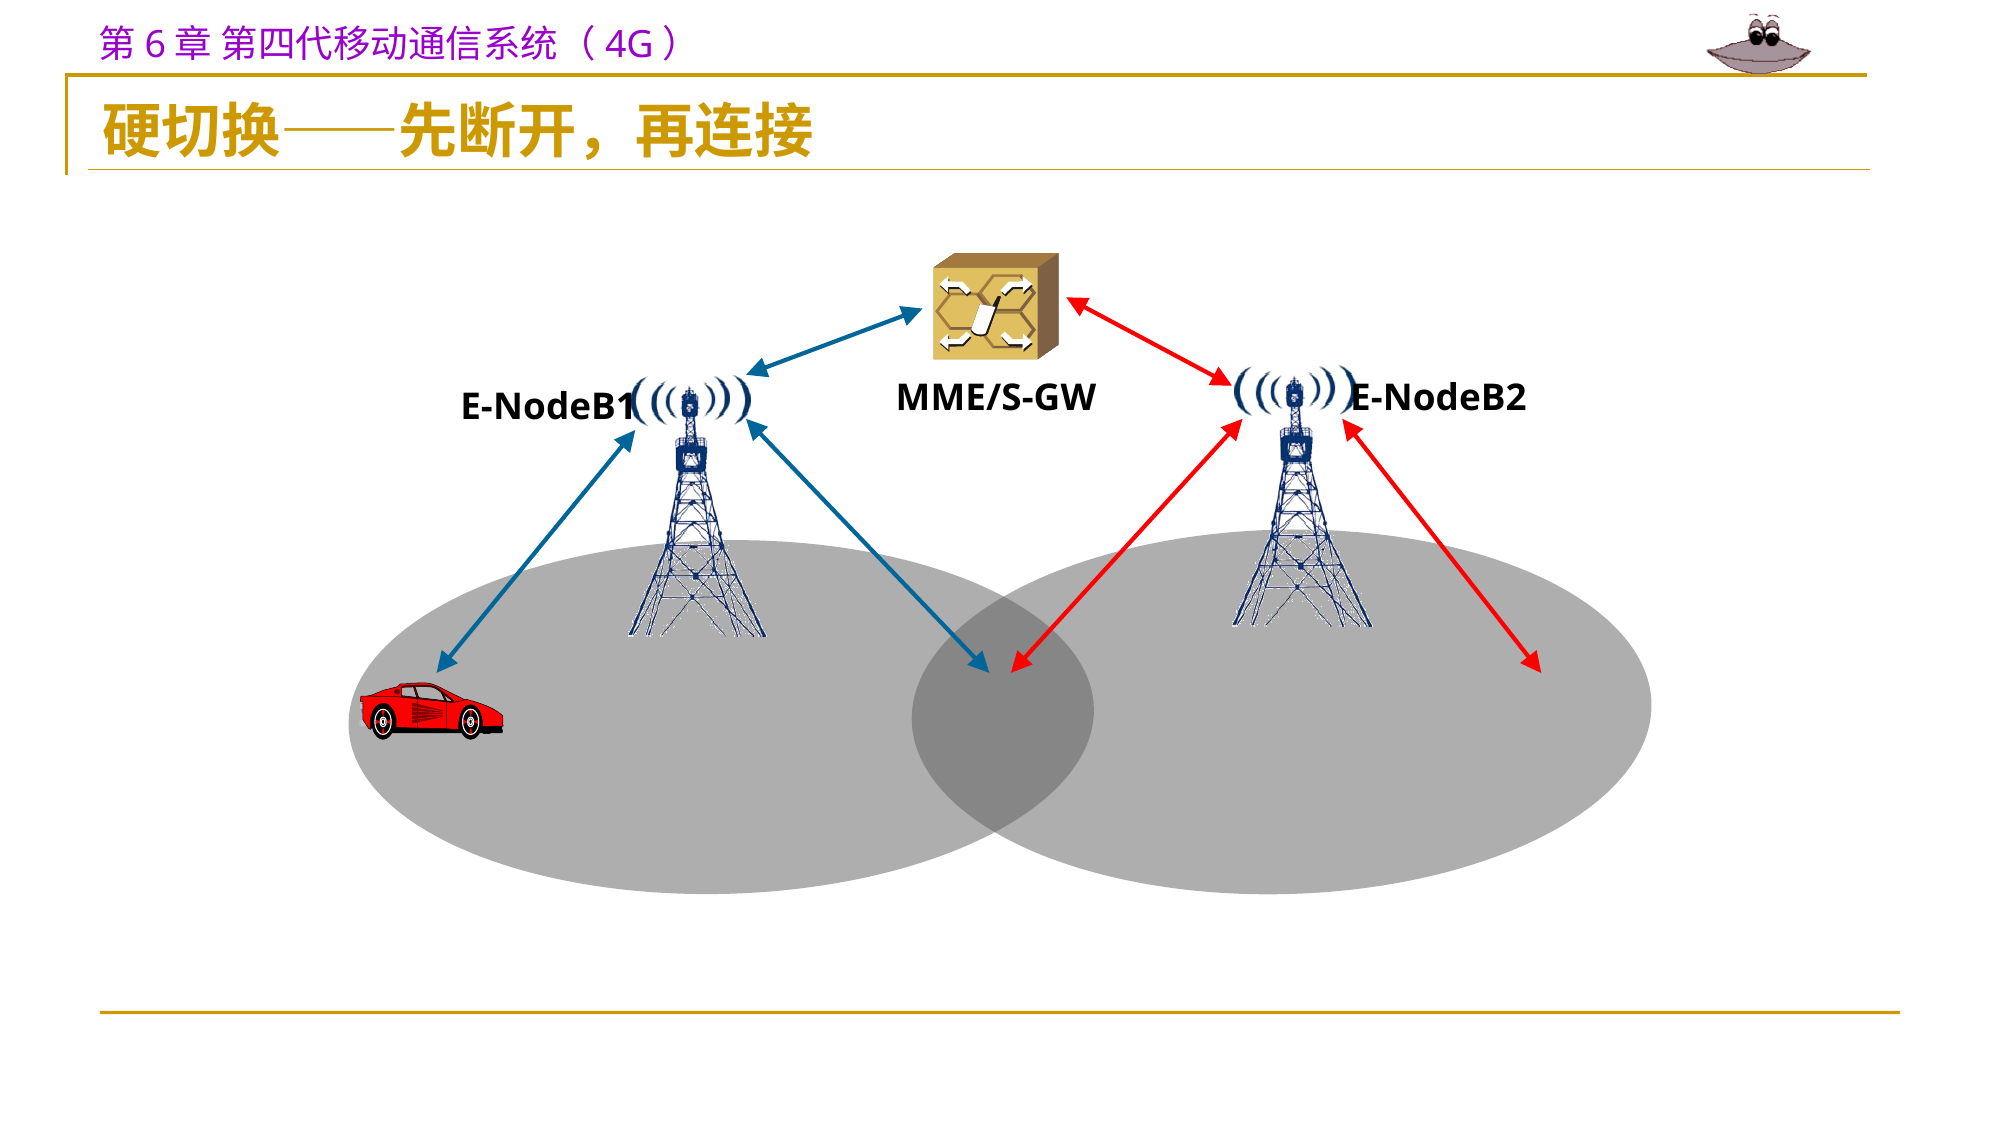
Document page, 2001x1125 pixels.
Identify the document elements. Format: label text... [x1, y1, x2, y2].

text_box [933, 253, 1059, 360]
text_box MME/S-GW [867, 367, 1125, 424]
text_box [1066, 297, 1231, 386]
text_box [767, 306, 923, 368]
text_box E-NodeB2 [1373, 367, 1543, 424]
text_box [1373, 457, 1542, 674]
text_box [359, 682, 504, 740]
text_box [767, 440, 990, 673]
text_box [996, 532, 1652, 895]
picture [1650, 0, 1817, 87]
picture [627, 355, 767, 637]
picture [1231, 345, 1373, 627]
text_box [1010, 423, 1231, 673]
text_box E-NodeB1 [444, 376, 627, 433]
text_box [348, 540, 1094, 895]
text_box [436, 433, 627, 673]
text_box 硬切换——先断开，再连接 [87, 71, 1408, 169]
